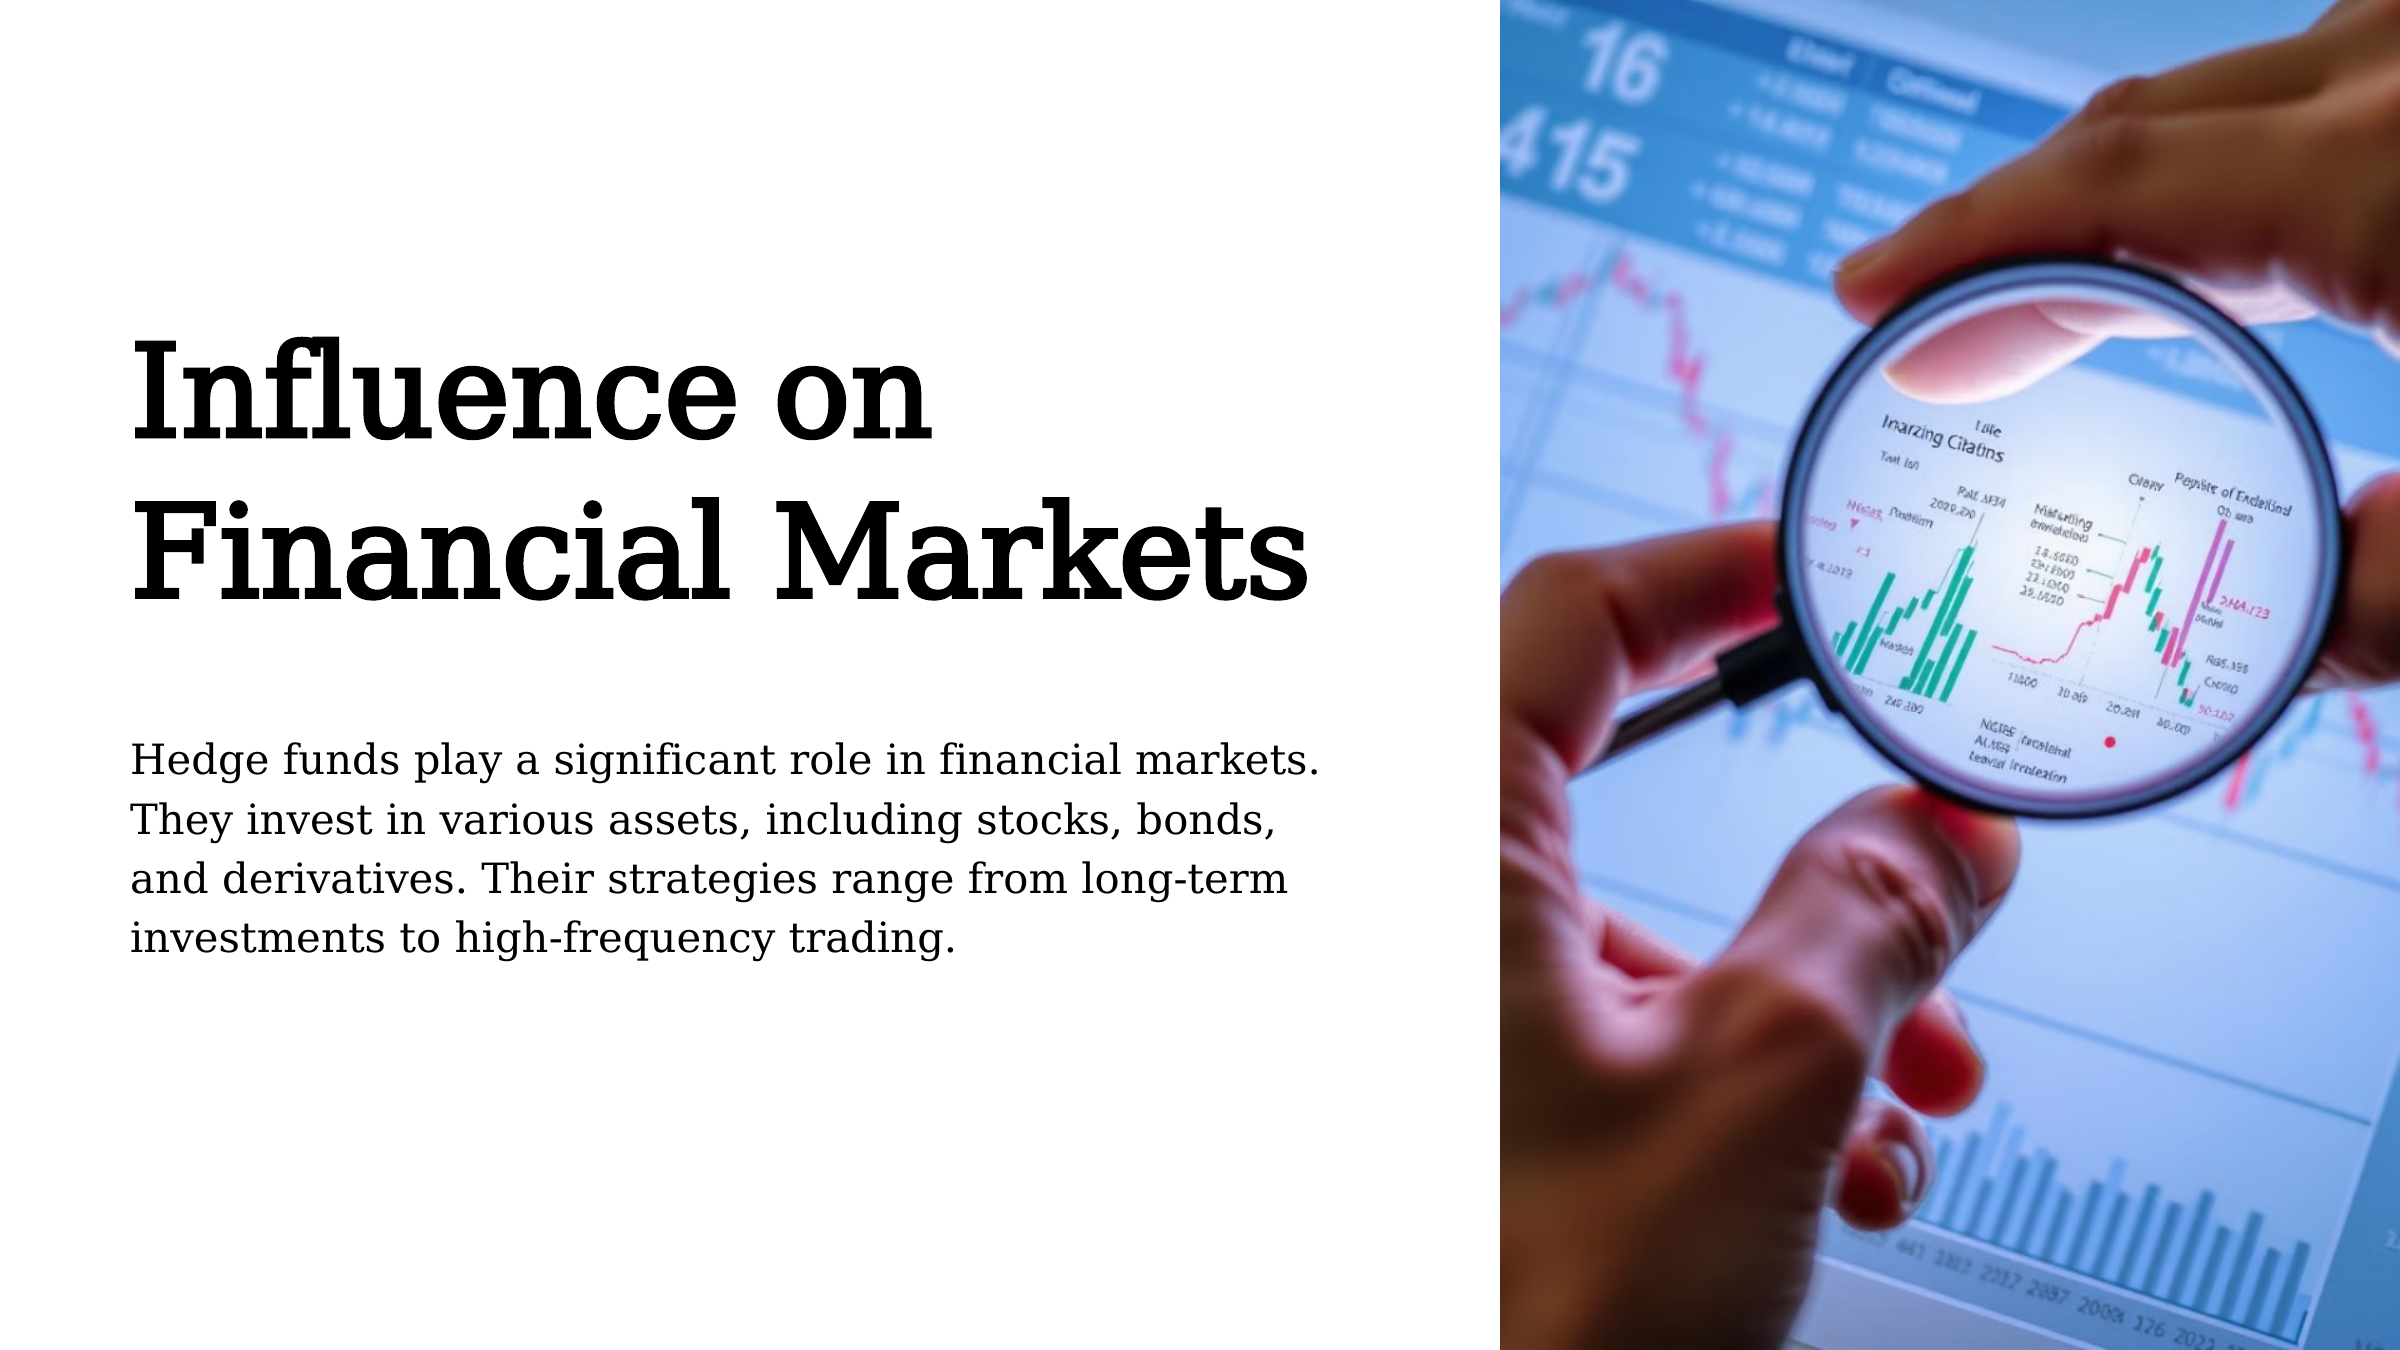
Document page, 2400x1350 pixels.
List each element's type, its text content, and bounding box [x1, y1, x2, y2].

picture [1499, 0, 2400, 1350]
text_box Influence on Financial Markets [130, 301, 1370, 623]
text_box Hedge funds play a significant role in financial markets. They invest in various assets, including stocks, bonds, and derivatives. Their strategies range from long-term investments to high-frequency trading. [130, 723, 1370, 903]
